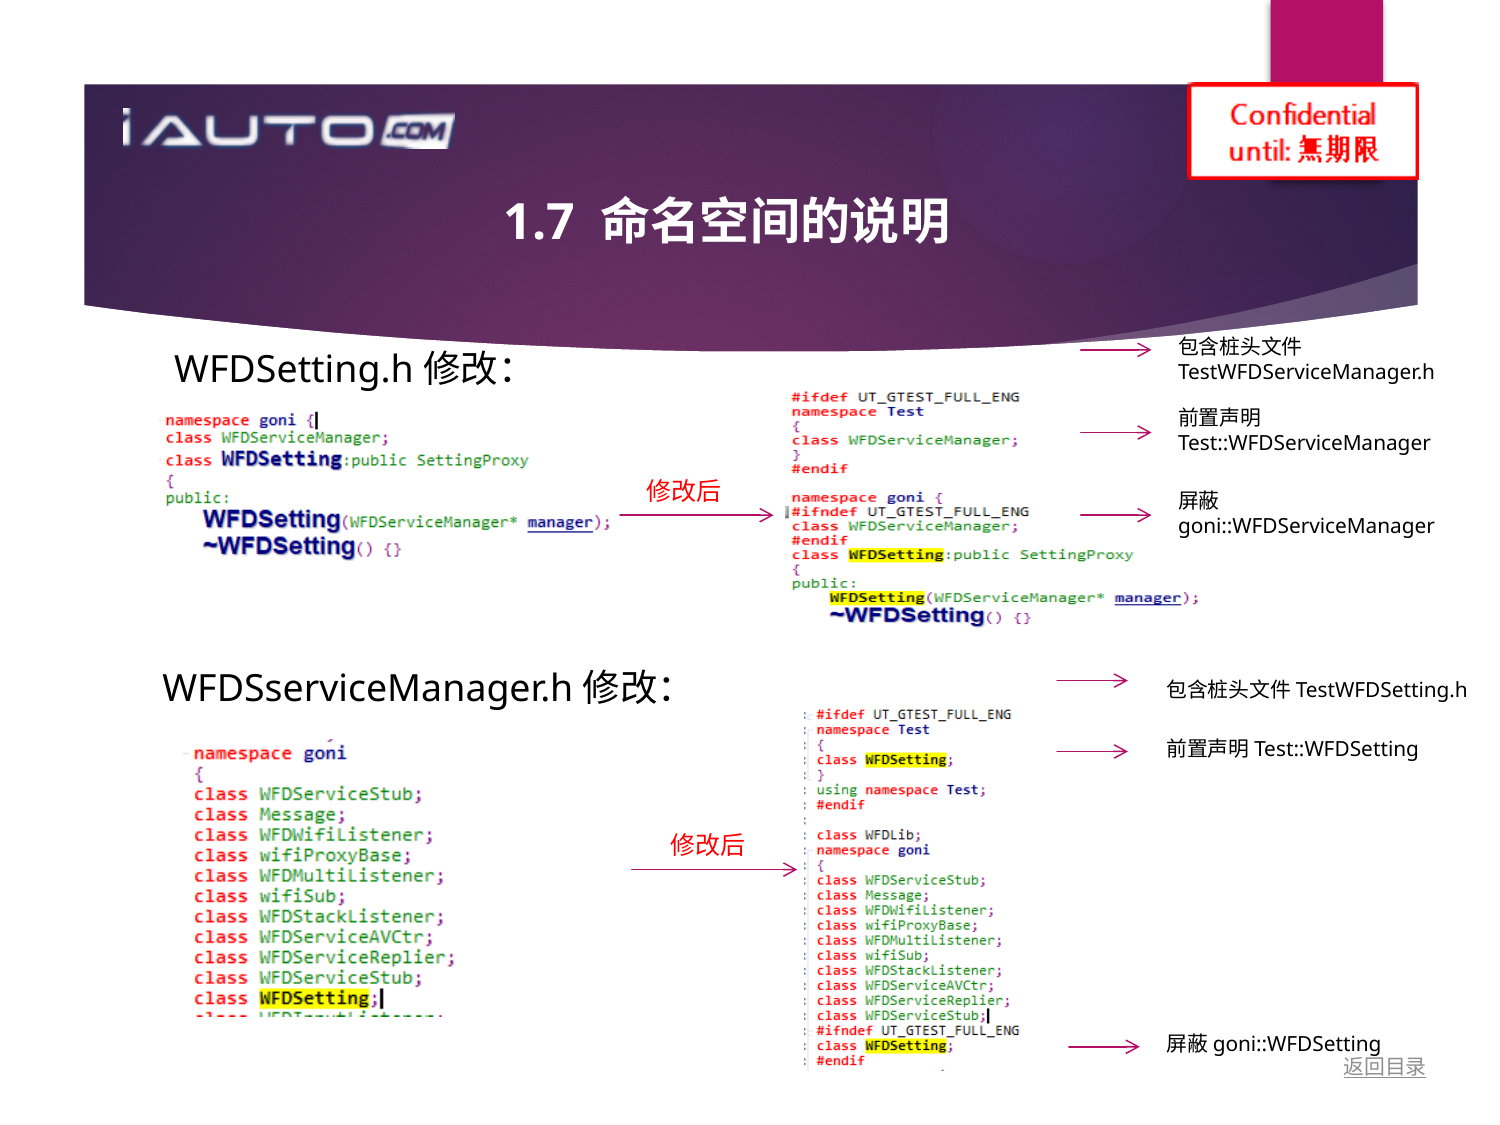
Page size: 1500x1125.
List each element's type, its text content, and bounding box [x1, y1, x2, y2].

text_box 前置声明Test::WFDServiceManager [1286, 397, 1477, 462]
text_box 前置声明Test::WFDSetting [1151, 727, 1465, 768]
picture [123, 108, 455, 150]
text_box 修改后 [655, 822, 786, 867]
text_box WFDSetting.h修改： [159, 338, 514, 398]
picture [182, 739, 526, 1017]
title 1.7 命名空间的说明 [206, 160, 1248, 278]
text_box 修改后 [651, 468, 762, 513]
picture [1186, 82, 1419, 181]
text_box 返回目录 [1328, 1046, 1483, 1092]
text_box 屏蔽goni::WFDSetting [1151, 1023, 1447, 1088]
picture [804, 703, 1141, 1071]
text_box 包含桩头文件TestWFDServiceManager.h [1163, 326, 1477, 391]
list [159, 408, 644, 578]
text_box WFDSserviceManager.h修改： [147, 656, 727, 717]
text_box 包含桩头文件TestWFDSetting.h [1151, 668, 1489, 709]
text_box 屏蔽goni::WFDServiceManager [1286, 479, 1477, 570]
picture [785, 385, 1282, 634]
